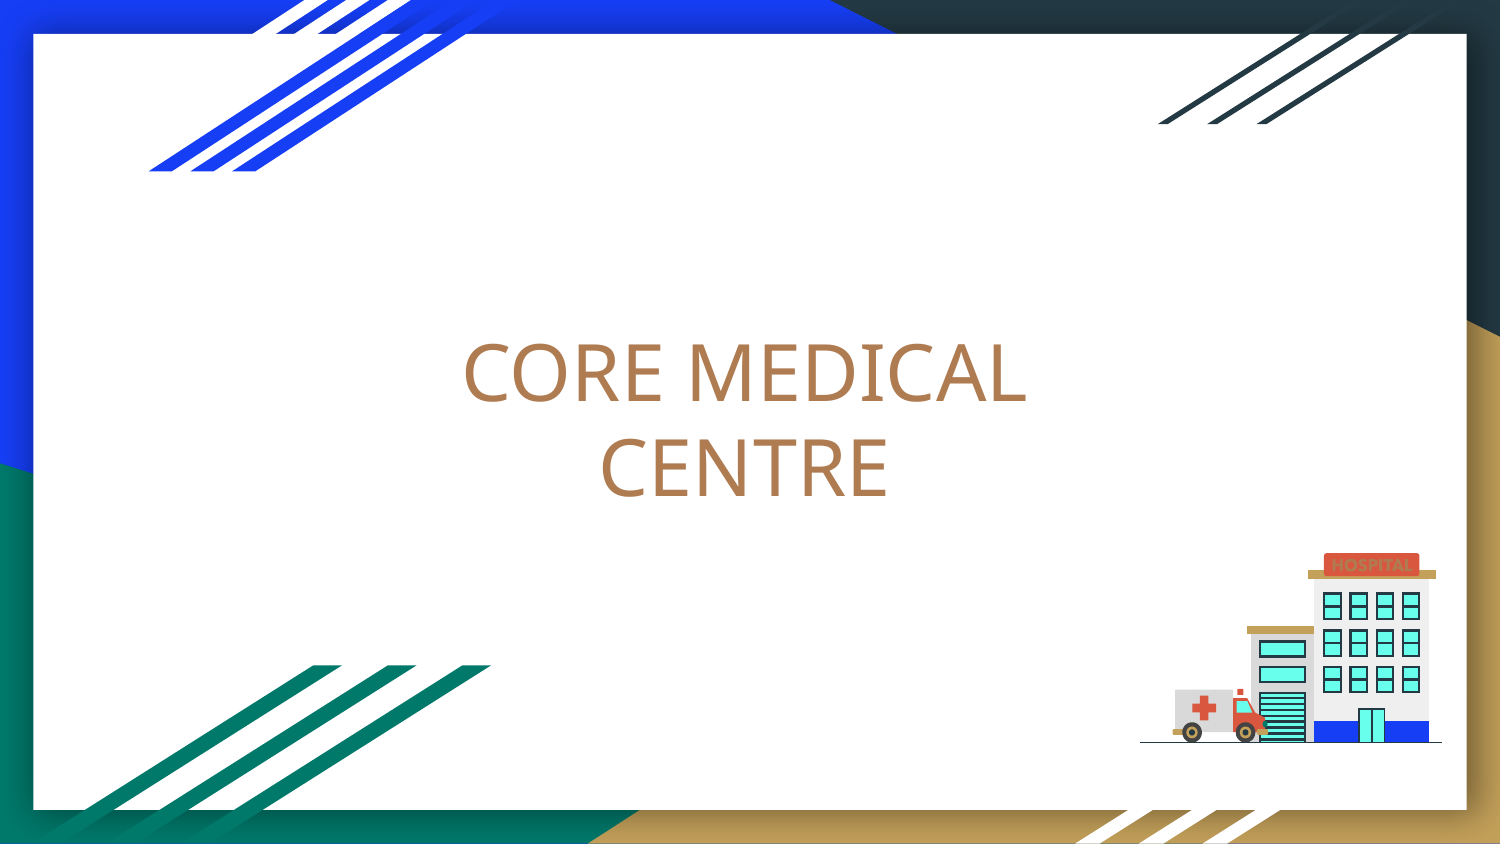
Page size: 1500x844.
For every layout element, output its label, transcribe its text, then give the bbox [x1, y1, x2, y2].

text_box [1140, 552, 1443, 743]
title CORE MEDICAL CENTRE [304, 298, 1185, 537]
